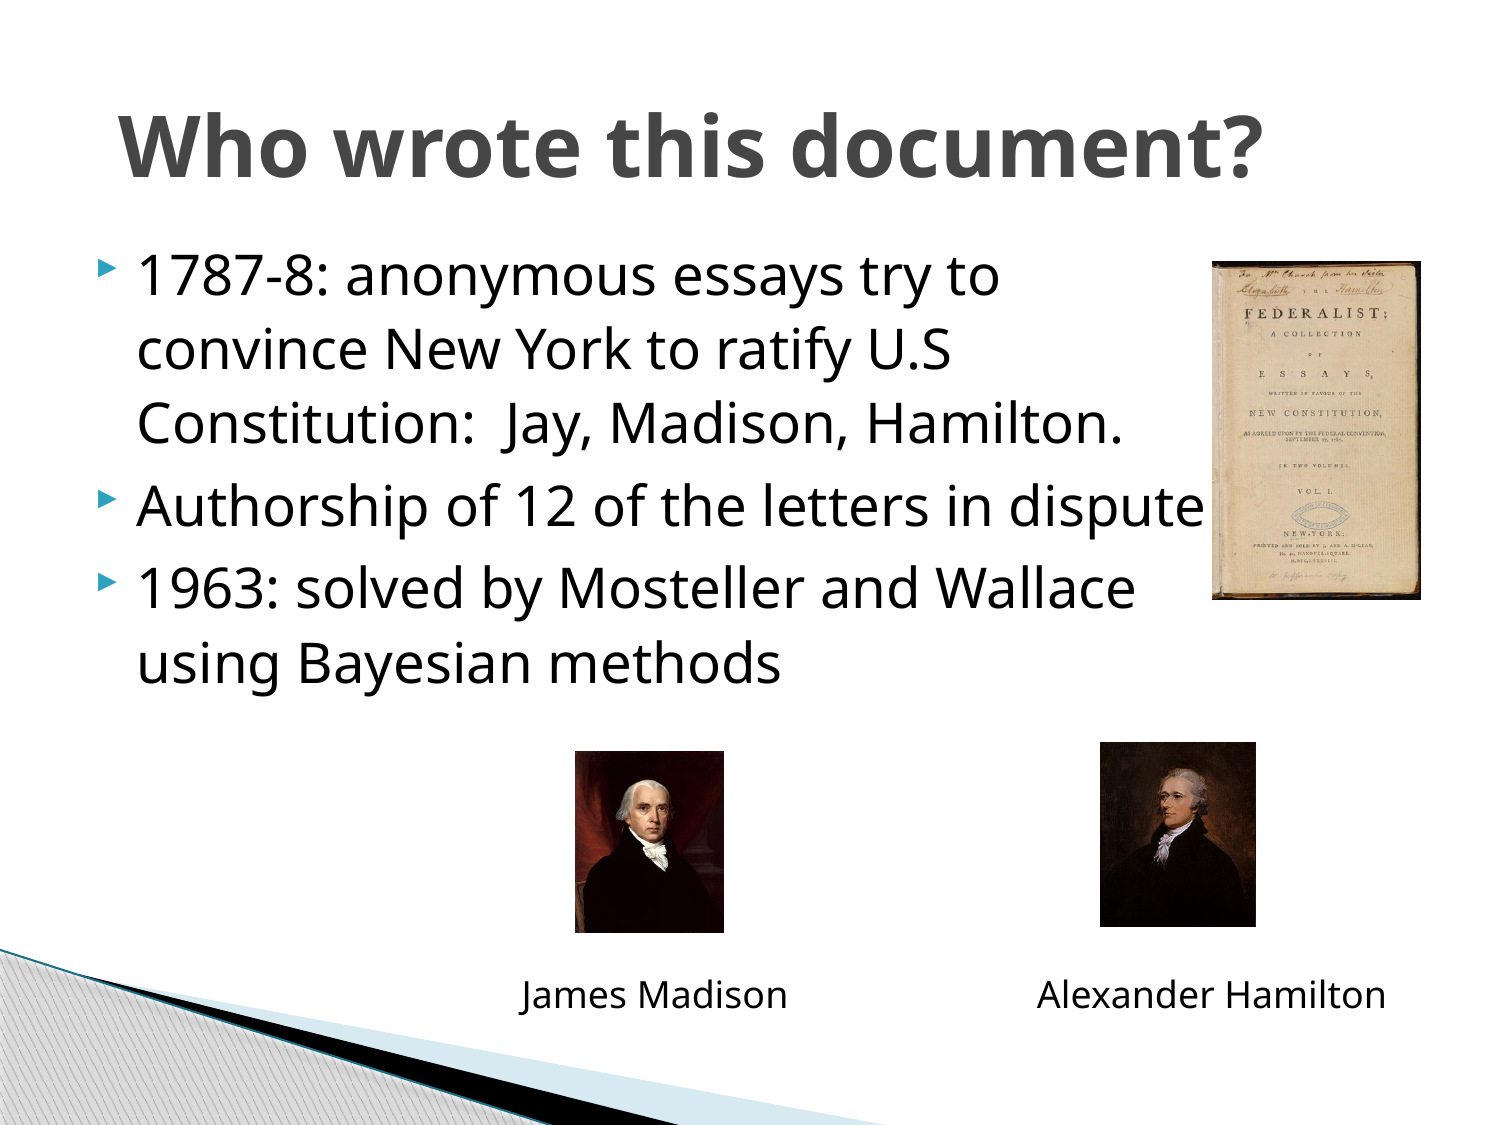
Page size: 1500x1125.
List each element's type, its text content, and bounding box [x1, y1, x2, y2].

picture [1099, 742, 1256, 928]
text_box James Madison [506, 963, 804, 1024]
list 1787-8: anonymous essays try to convince New York to ratify U.S Constitution: Jay, Madison, Hamilton. Authorship of 12 of the letters in dispute 1963: solved by Mosteller and Wallace using Bayesian methods [61, 224, 1237, 731]
picture [1211, 261, 1421, 600]
text_box Alexander Hamilton [1022, 963, 1403, 1024]
picture [574, 751, 724, 934]
title Who wrote this document? [104, 72, 1500, 214]
